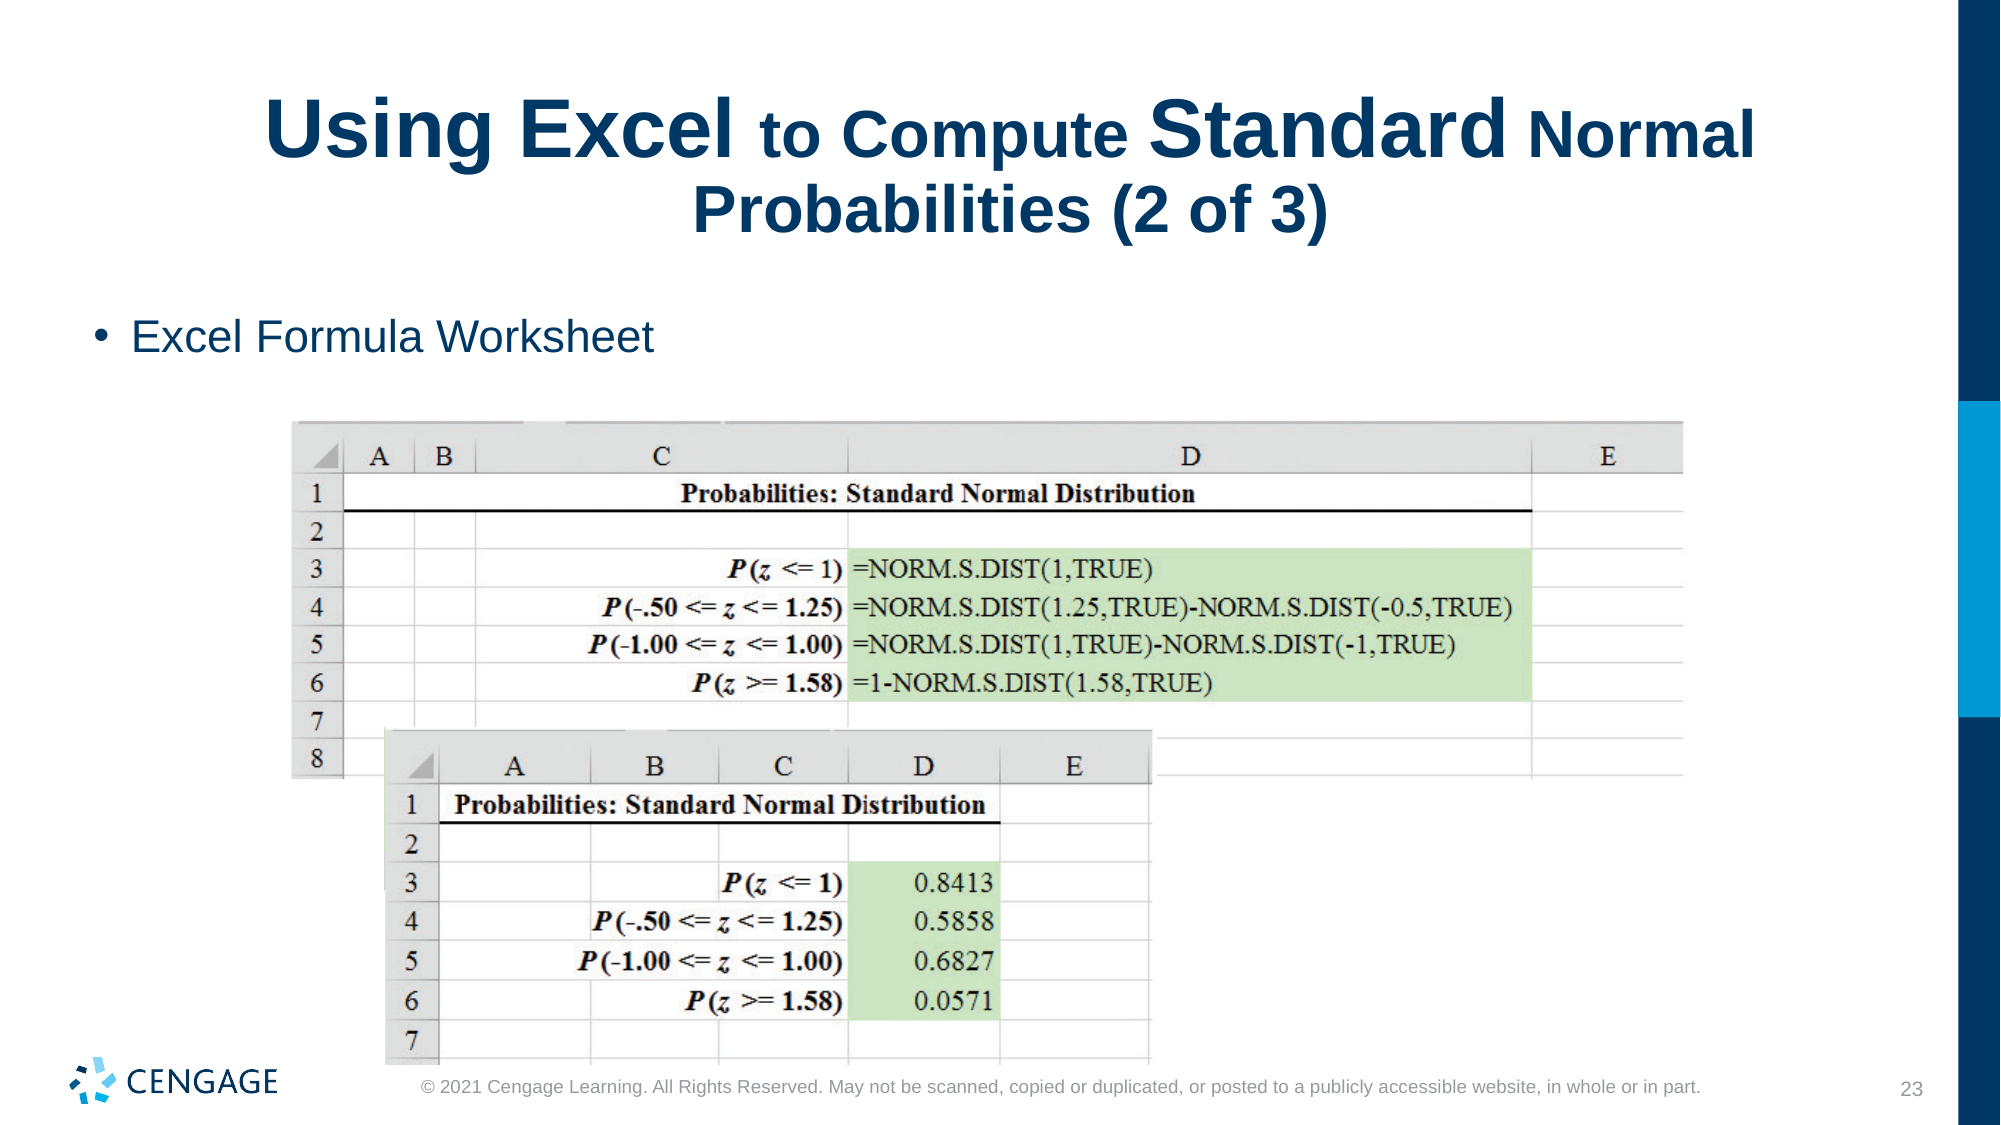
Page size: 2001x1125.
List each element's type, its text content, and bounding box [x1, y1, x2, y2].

list Excel Formula Worksheet [78, 299, 988, 396]
title Using Excel to Compute Standard Normal Probabilities (2 of 3) [78, 77, 1944, 278]
picture [69, 1057, 277, 1104]
picture [384, 727, 1157, 1065]
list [286, 417, 1689, 779]
